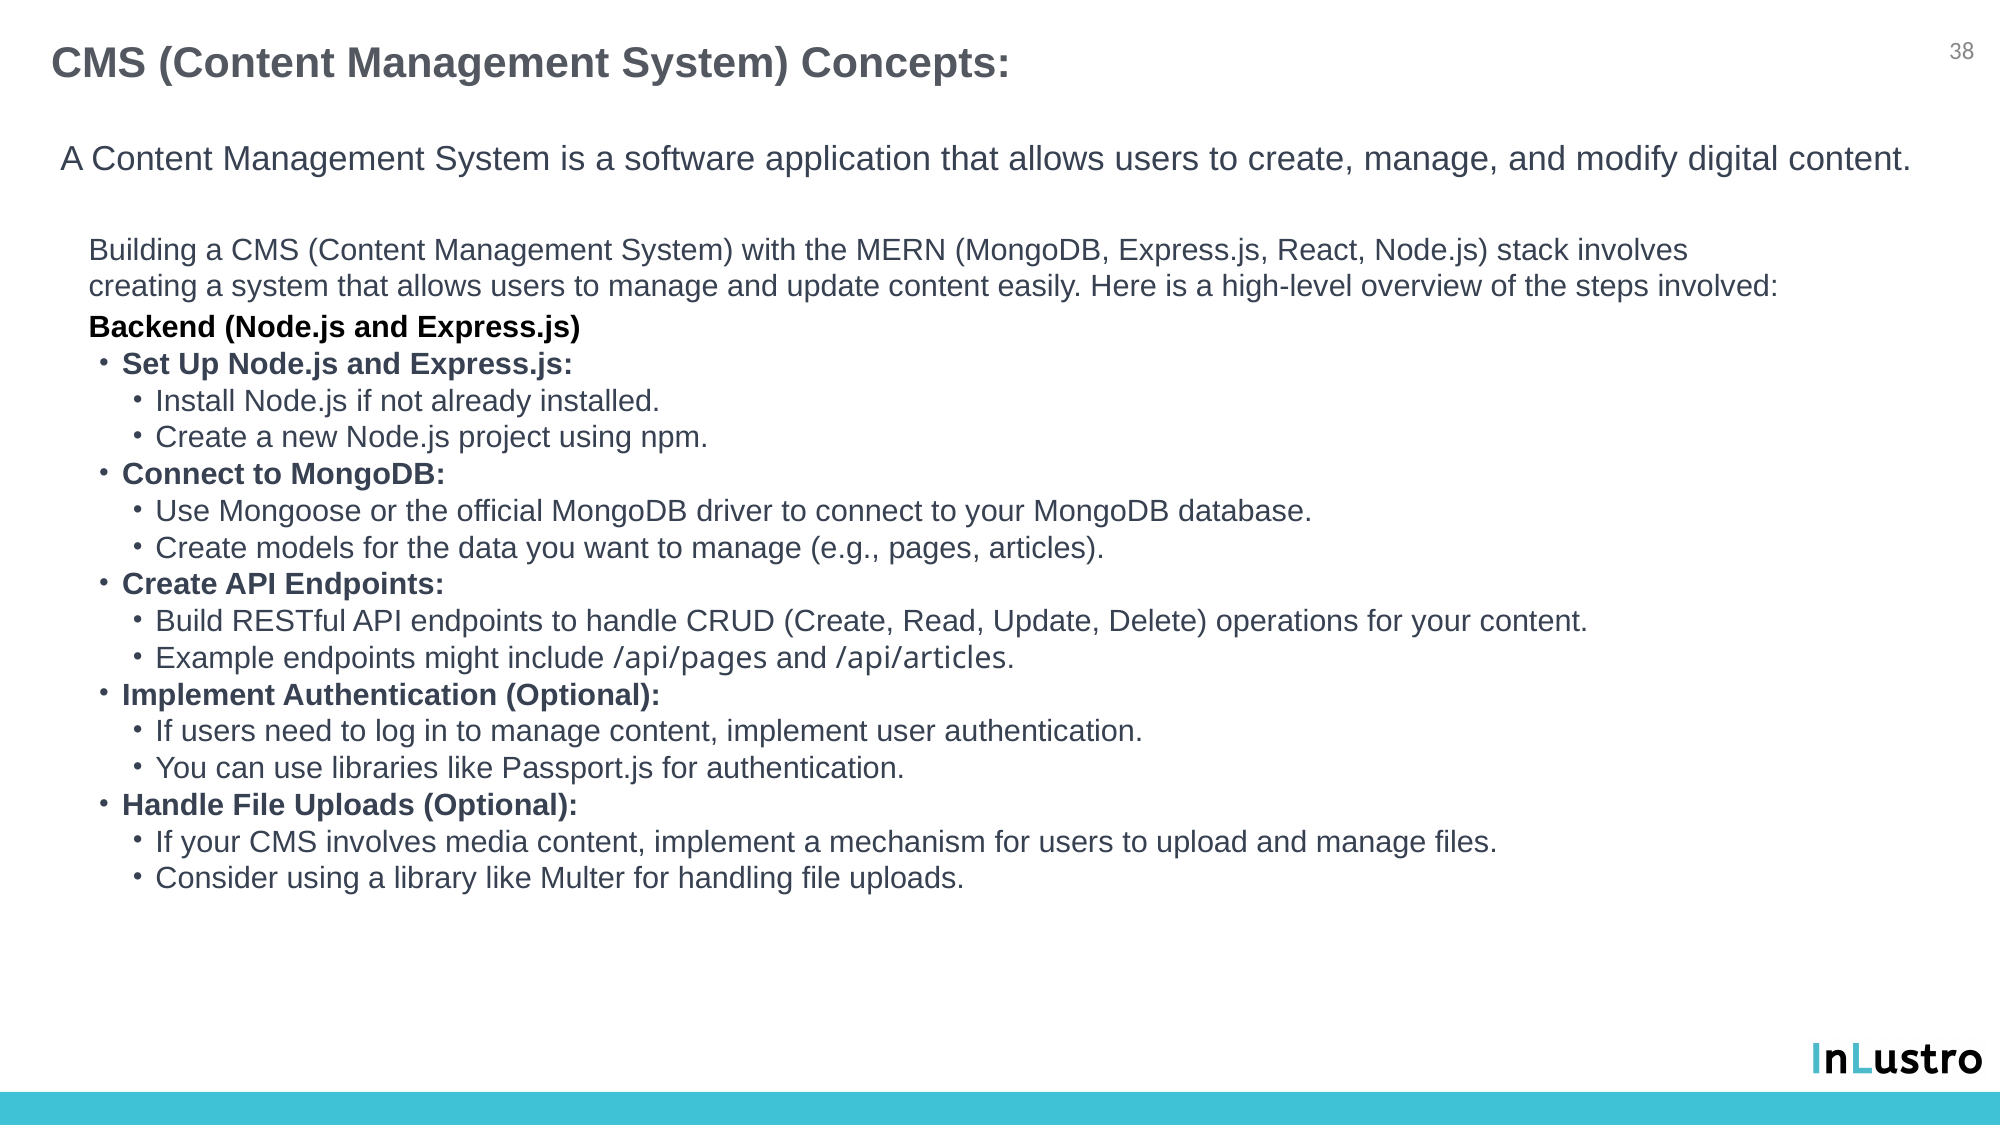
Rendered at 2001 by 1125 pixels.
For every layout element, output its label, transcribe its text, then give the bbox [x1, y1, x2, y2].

title CMS (Content Management System) Concepts: [42, 26, 1024, 143]
list A Content Management System is a software application that allows users to create, manage, and modify digital content. [52, 128, 1926, 215]
text_box Building a CMS (Content Management System) with the MERN (MongoDB, Express.js, React, Node.js) stack involves creating a system that allows users to manage and update content easily. Here is a high-level overview of the steps involved: Backend (Node.js and Express.js) Set Up Node.js and Express.js: Install Node.js if not already installed. Create a new Node.js project using npm. Connect to MongoDB: Use Mongoose or the official MongoDB driver to connect to your MongoDB database. Create models for the data you want to manage (e.g., pages, articles). Create API Endpoints: Build RESTful API endpoints to handle CRUD (Create, Read, Update, Delete) operations for your content. Example endpoints might include /api/pages and /api/articles. Implement Authentication (Optional): If users need to log in to manage content, implement user authentication. You can use libraries like Passport.js for authentication. Handle File Uploads (Optional): If your CMS involves media content, implement a mechanism for users to upload and manage files. Consider using a library like Multer for handling file uploads. [80, 221, 1793, 942]
slide_number 38 [1939, 28, 1983, 71]
picture [1806, 1037, 1987, 1080]
